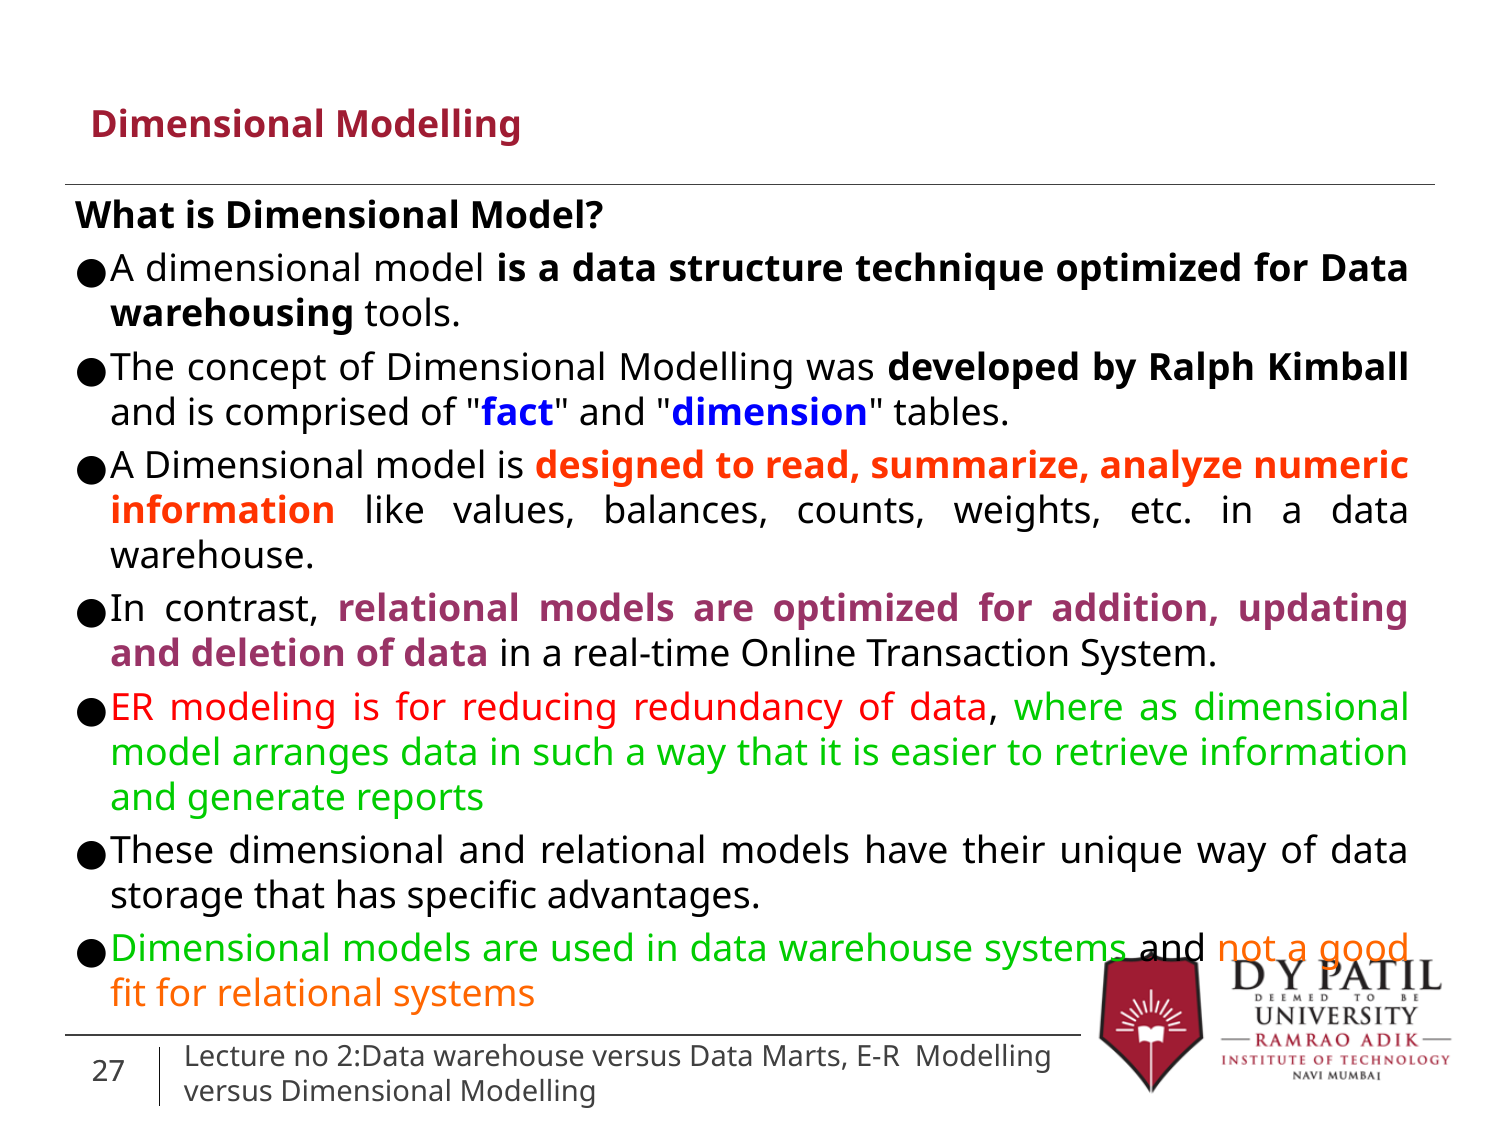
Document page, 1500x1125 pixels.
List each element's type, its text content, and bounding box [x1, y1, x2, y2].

text_box Lecture no 2:Data warehouse versus Data Marts, E-R Modelling versus Dimensional Modelling [168, 1042, 1093, 1103]
text_box 27 [76, 1042, 155, 1103]
text_box Dimensional Modelling [74, 54, 1425, 183]
picture [1091, 941, 1458, 1098]
text_box What is Dimensional Model? A dimensional model is a data structure technique optimized for Data warehousing tools. The concept of Dimensional Modelling was developed by Ralph Kimball and is comprised of "fact" and "dimension" tables. A Dimensional model is designed to read, summarize, analyze numeric information like values, balances, counts, weights, etc. in a data warehouse. In contrast, relational models are optimized for addition, updating and deletion of data in a real-time Online Transaction System. ER modeling is for reducing redundancy of data, where as dimensional model arranges data in such a way that it is easier to retrieve information and generate reports These dimensional and relational models have their unique way of data storage that has specific advantages. Dimensional models are used in data warehouse systems and not a good fit for relational systems [59, 183, 1425, 1003]
